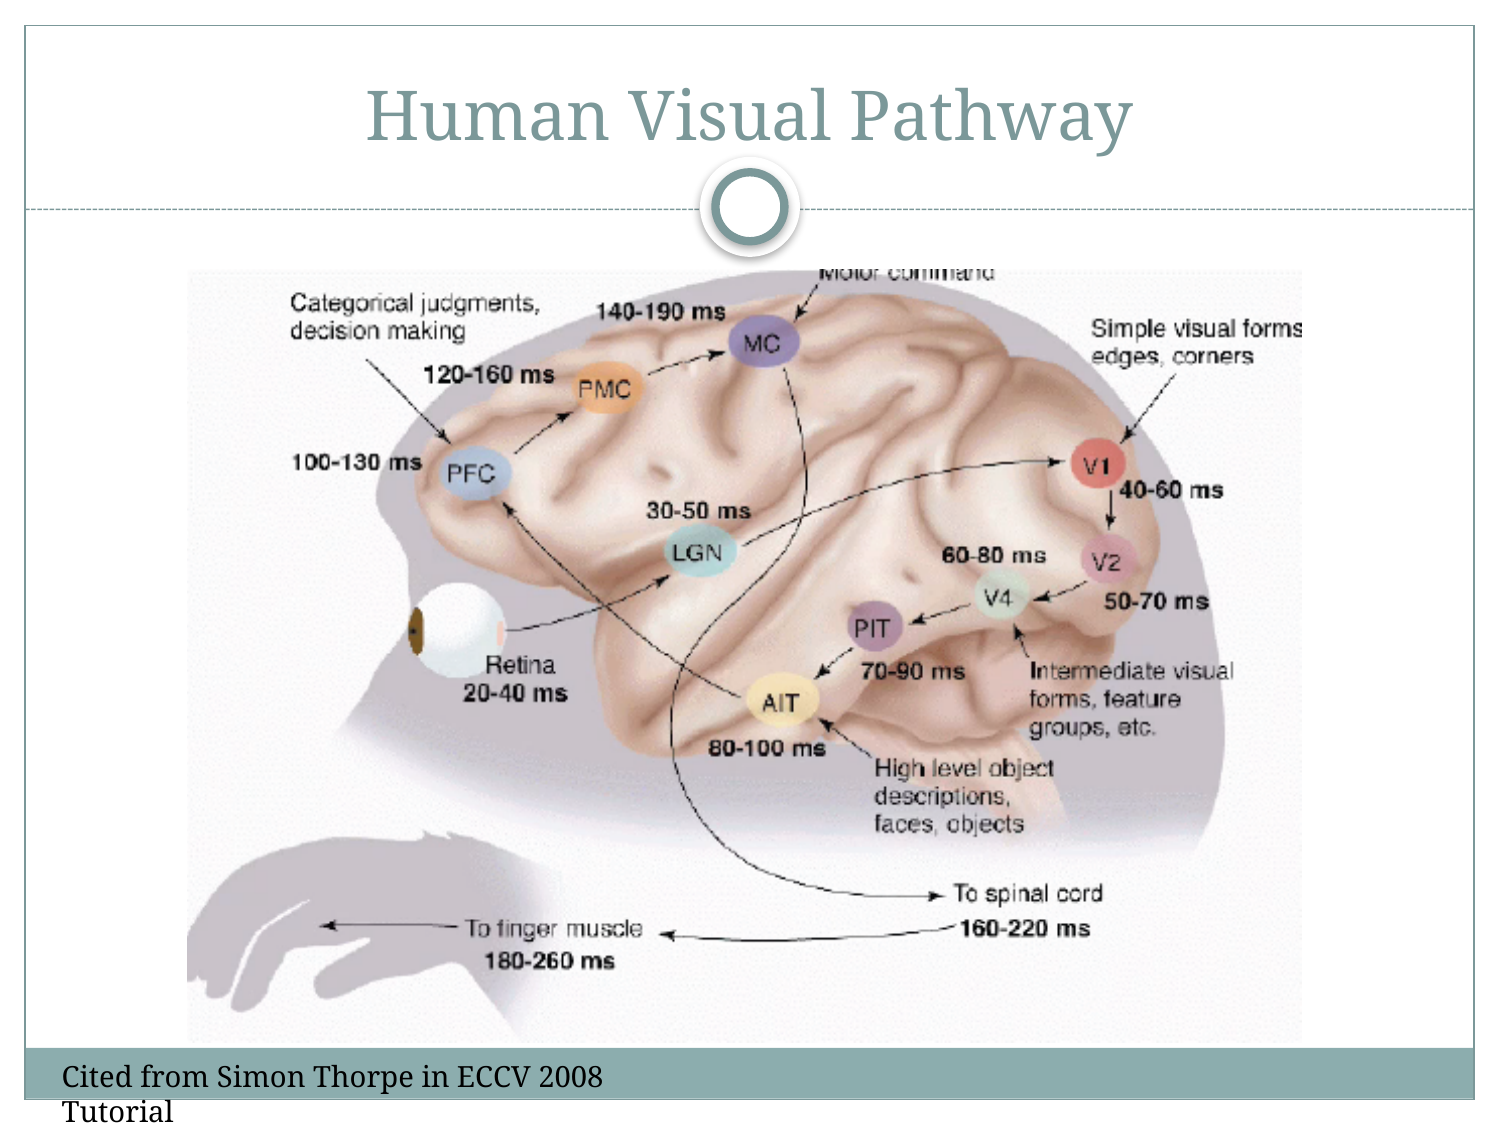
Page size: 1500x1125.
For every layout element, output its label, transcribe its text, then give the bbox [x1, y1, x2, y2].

picture [187, 269, 1302, 1044]
title Human Visual Pathway [49, 37, 1450, 162]
text_box Cited from Simon Thorpe in ECCV 2008 Tutorial [46, 1051, 739, 1125]
